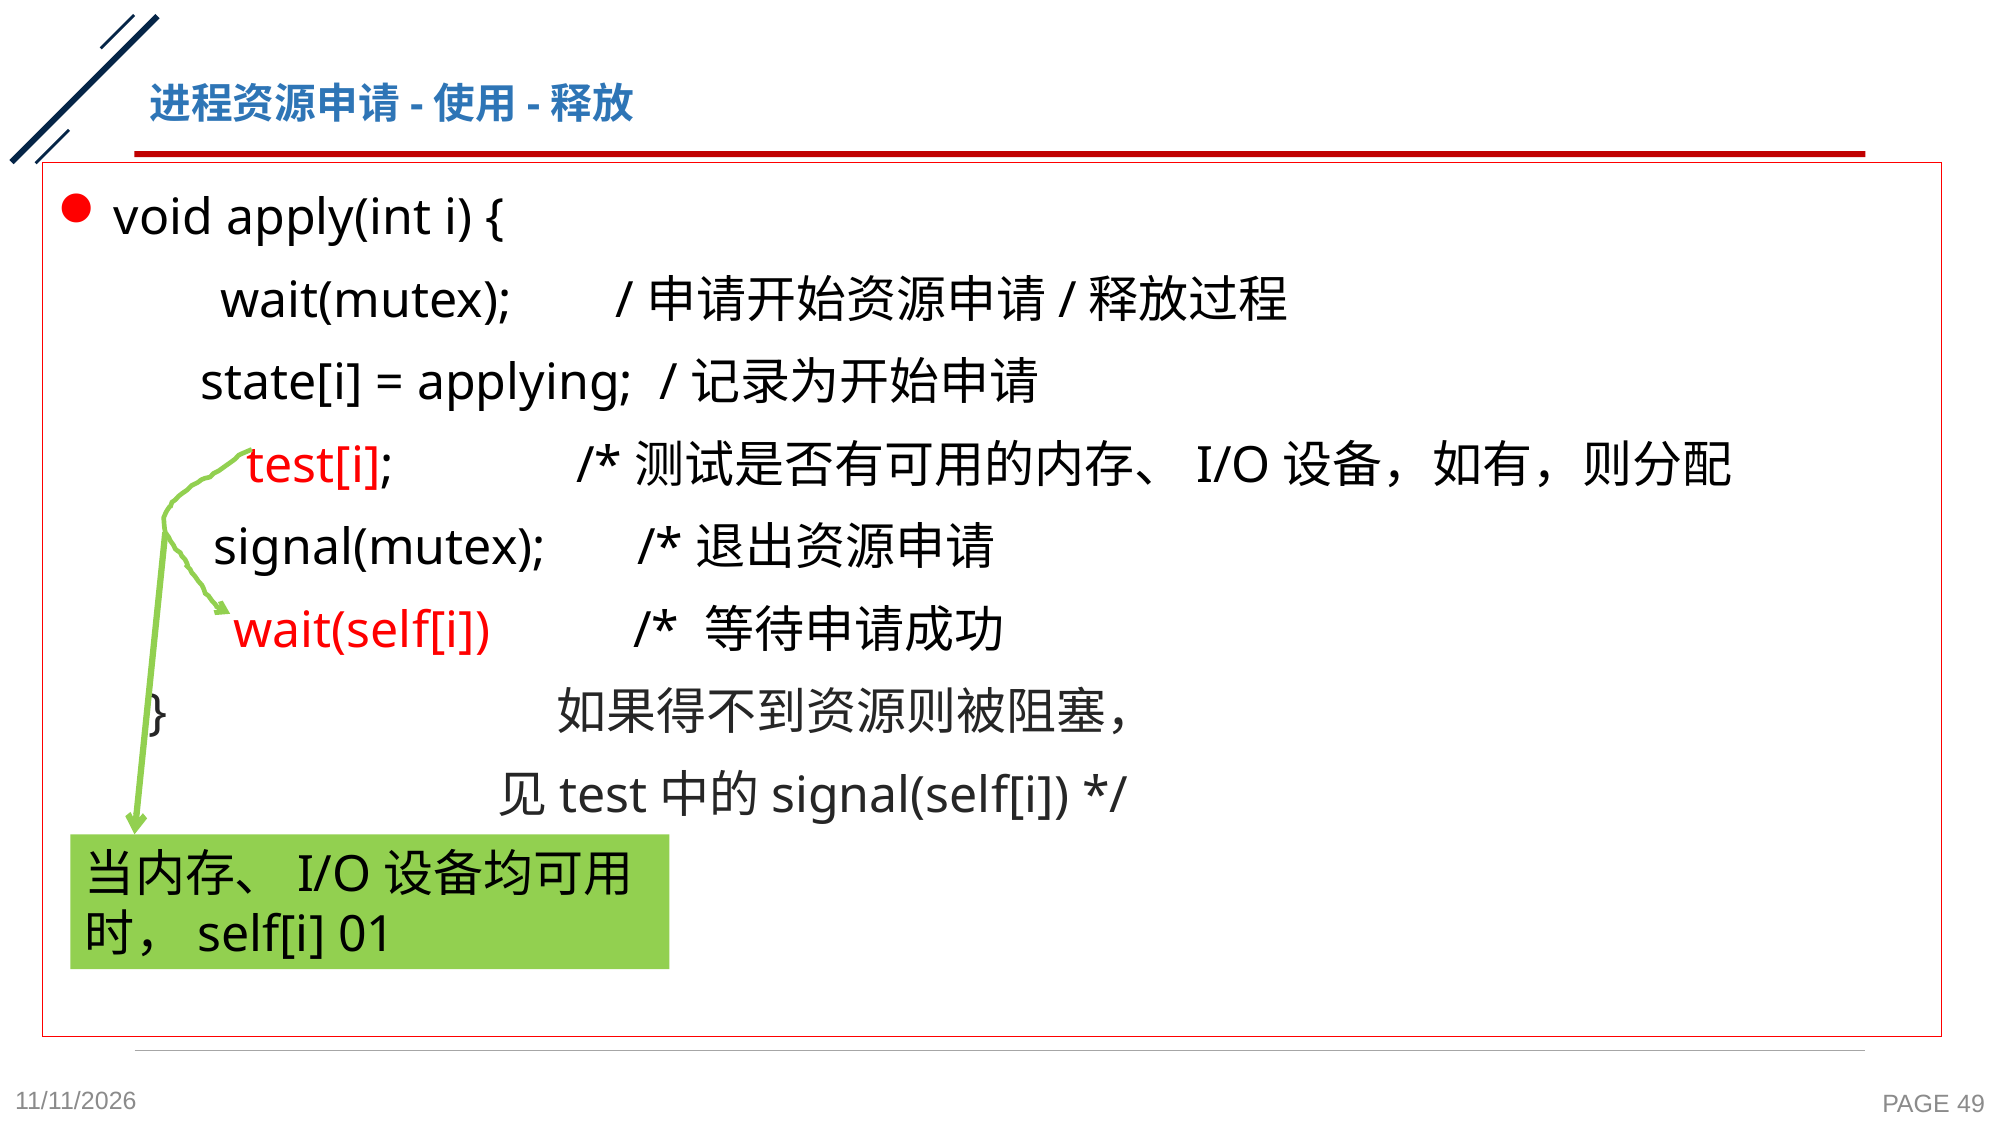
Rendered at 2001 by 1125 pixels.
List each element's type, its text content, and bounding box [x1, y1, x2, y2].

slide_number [0, 1073, 178, 1125]
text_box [134, 532, 166, 835]
text_box void apply(int i) { wait(mutex); /申请开始资源申请/释放过程 state[i] = applying; /记录为开始申请 test[i]; /*测试是否有可用的内存、I/O设备，如有，则分配 signal(mutex); /*退出资源申请 wait(self[i]) /* 等待申请成功 } 如果得不到资源则被阻塞， 见test中的signal(self[i]) */ [42, 162, 1942, 1037]
text_box [163, 449, 252, 615]
title 进程资源申请-使用-释放 [134, 59, 1866, 150]
slide_number PAGE 49 [1783, 1077, 2000, 1125]
